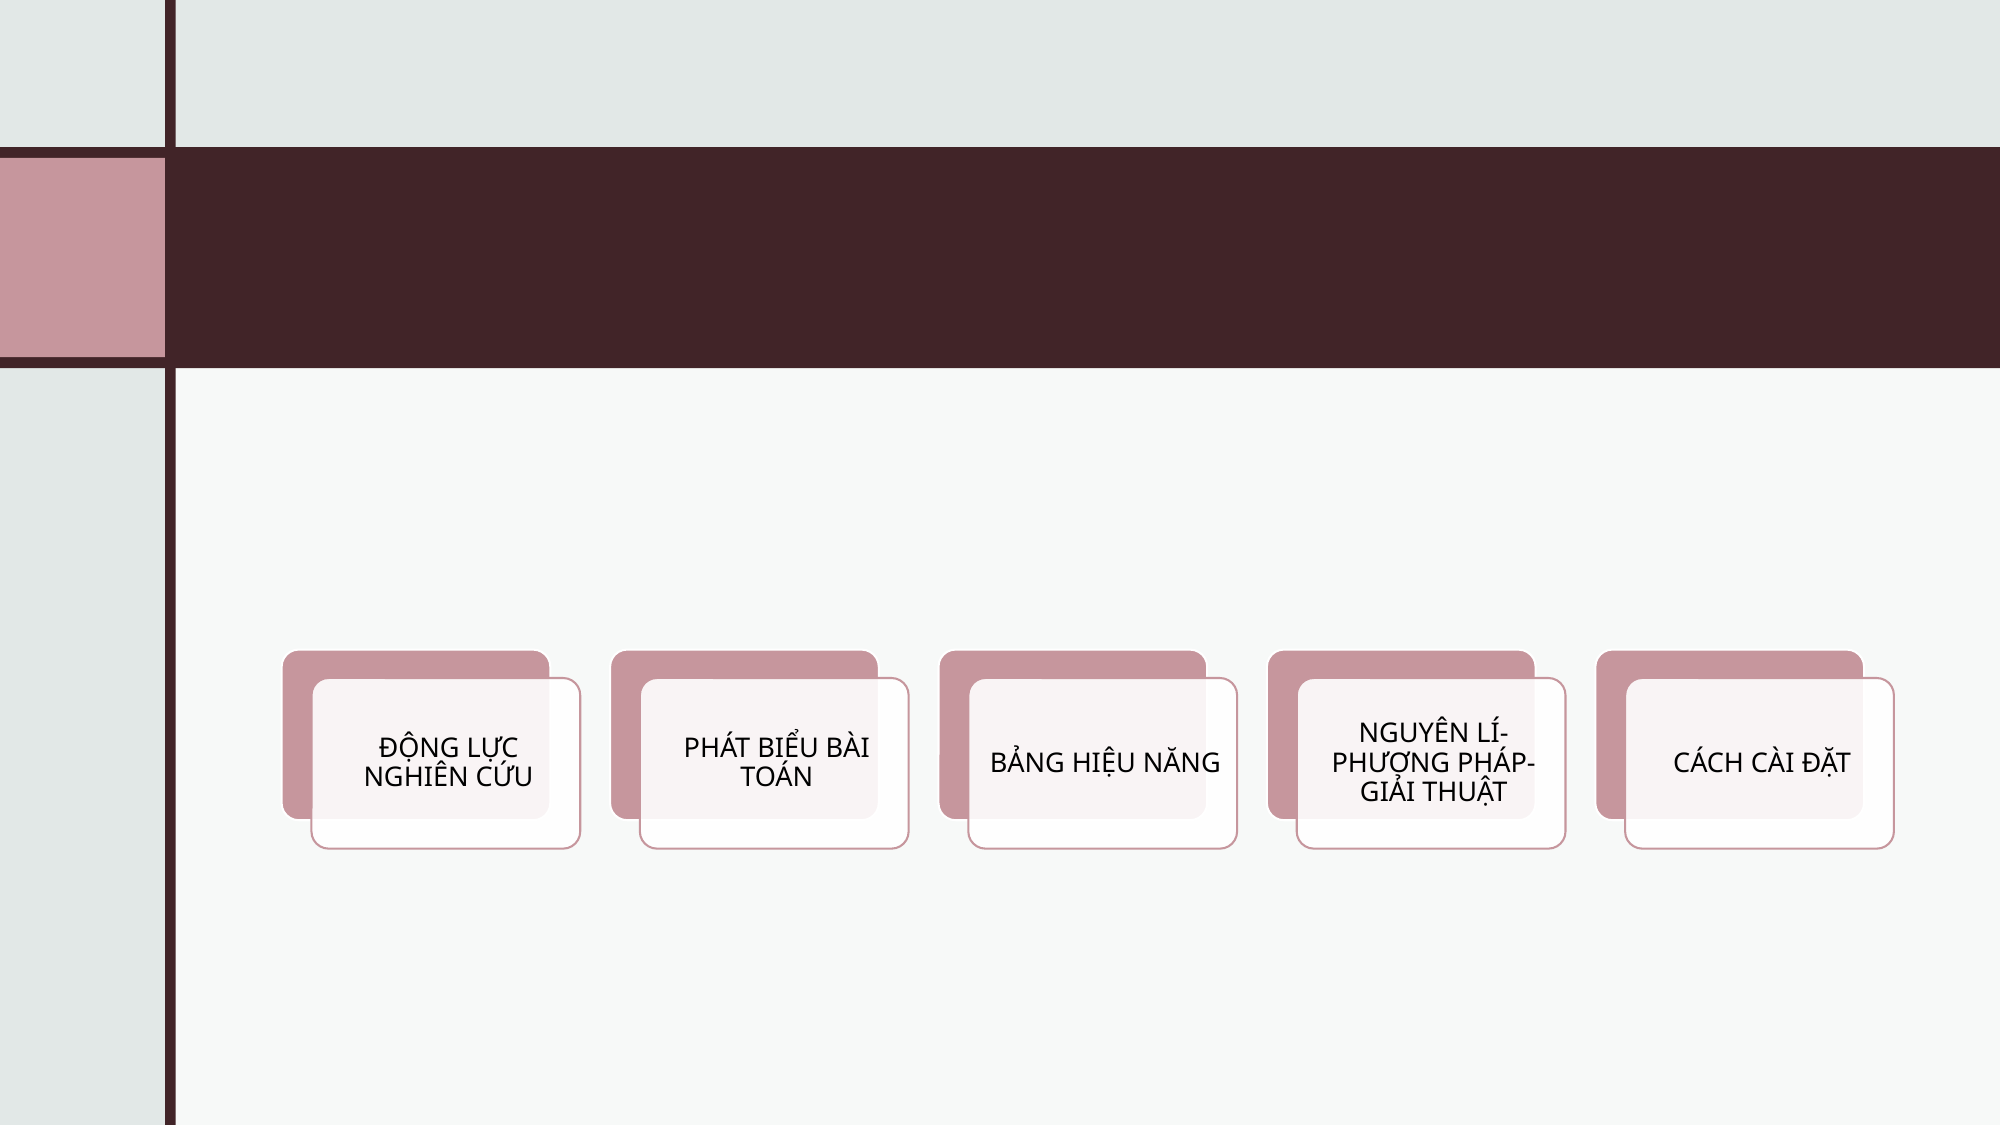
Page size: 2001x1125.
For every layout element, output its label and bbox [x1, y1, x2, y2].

text_box [177, 0, 2000, 146]
text_box [177, 146, 2000, 369]
text_box [0, 369, 164, 1125]
text_box [0, 358, 164, 369]
text_box [0, 157, 164, 358]
text_box [177, 369, 2000, 1125]
text_box [280, 473, 1895, 1025]
text_box [0, 146, 164, 157]
text_box [164, 0, 177, 1125]
text_box [0, 0, 164, 146]
